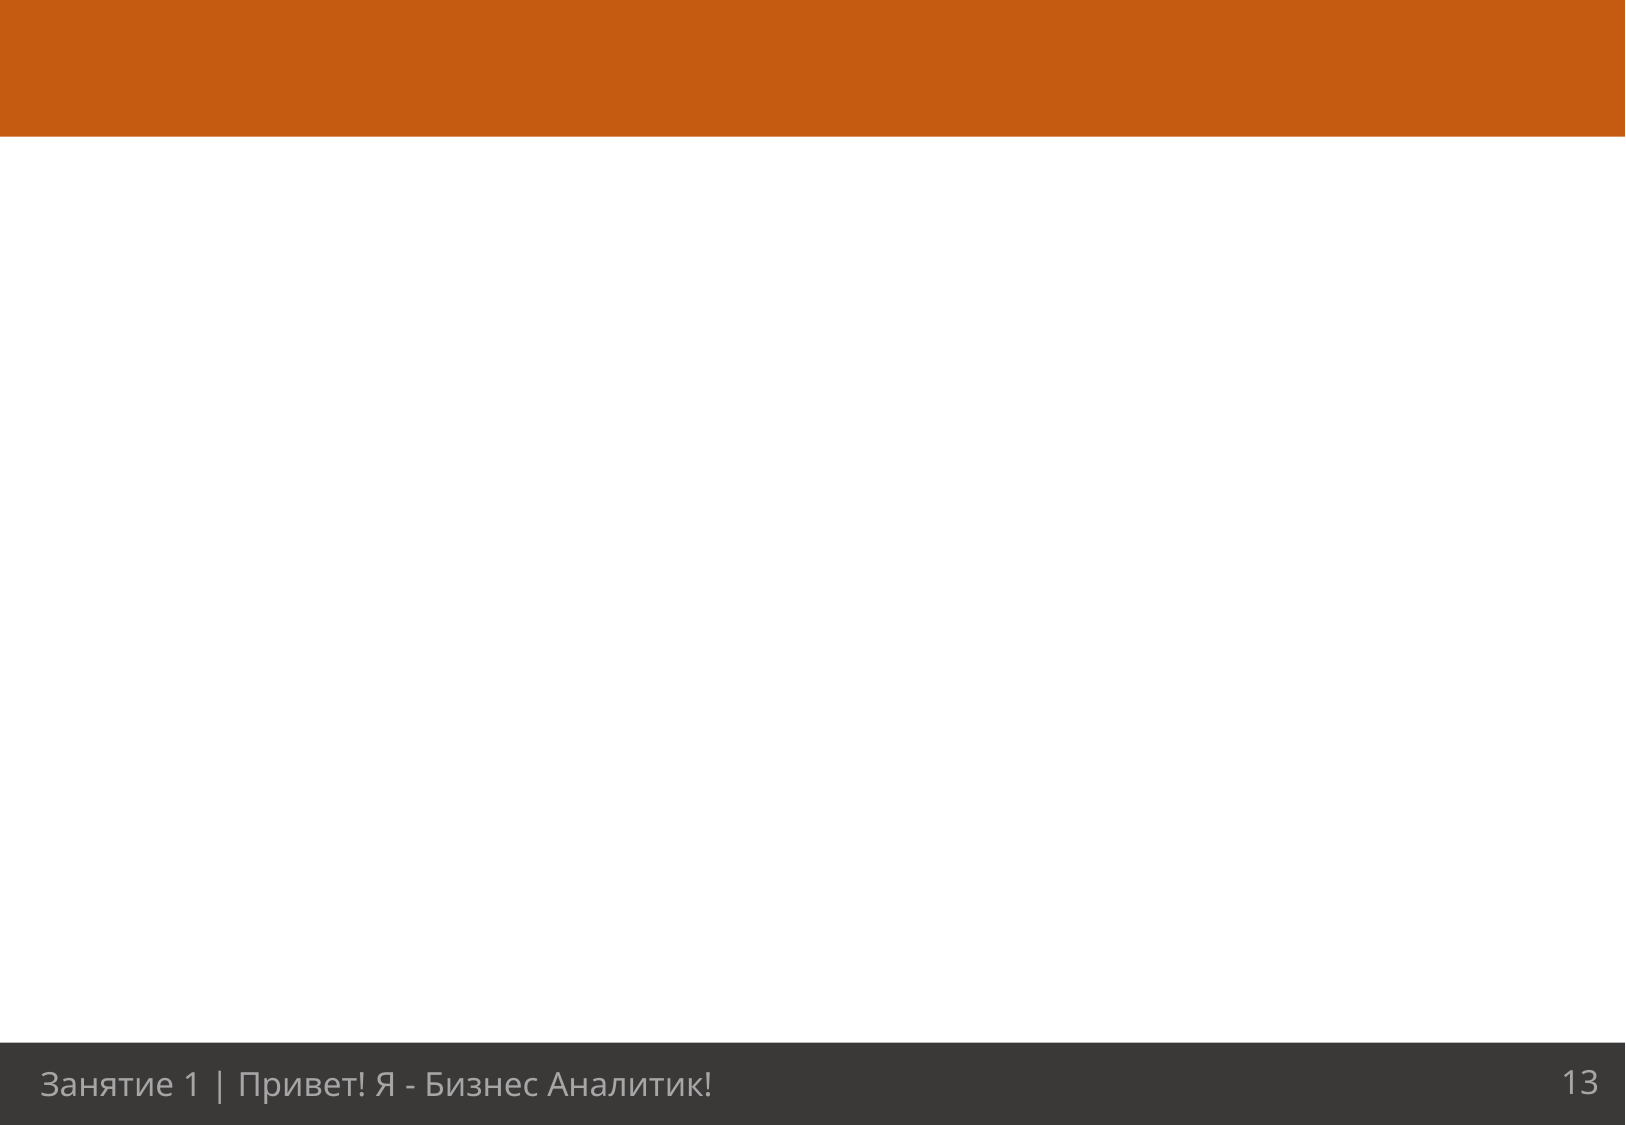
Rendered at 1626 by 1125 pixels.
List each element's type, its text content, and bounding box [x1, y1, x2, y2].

text_box [0, 0, 1625, 138]
slide_number 13 [1248, 1053, 1615, 1114]
footer Занятие 1 | Привет! Я - Бизнес Аналитик! [25, 1059, 820, 1108]
text_box [0, 1042, 1625, 1125]
